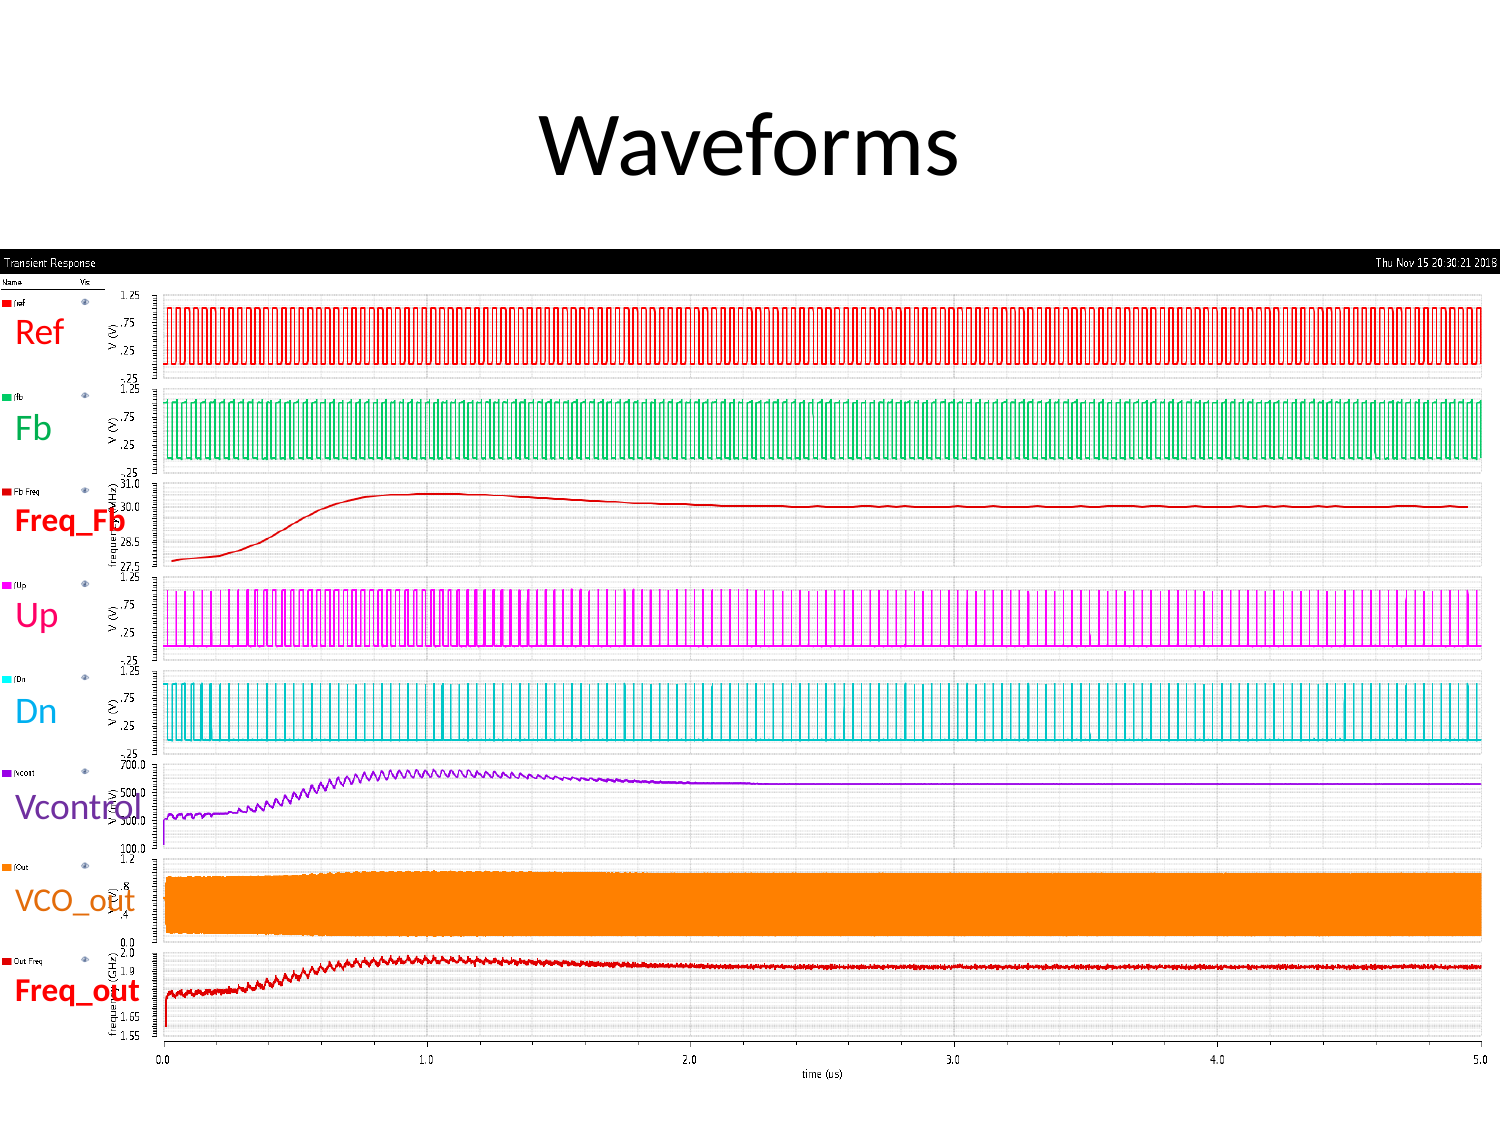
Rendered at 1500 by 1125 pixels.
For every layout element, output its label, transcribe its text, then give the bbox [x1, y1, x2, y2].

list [0, 249, 1500, 1081]
title Waveforms [75, 45, 1425, 233]
